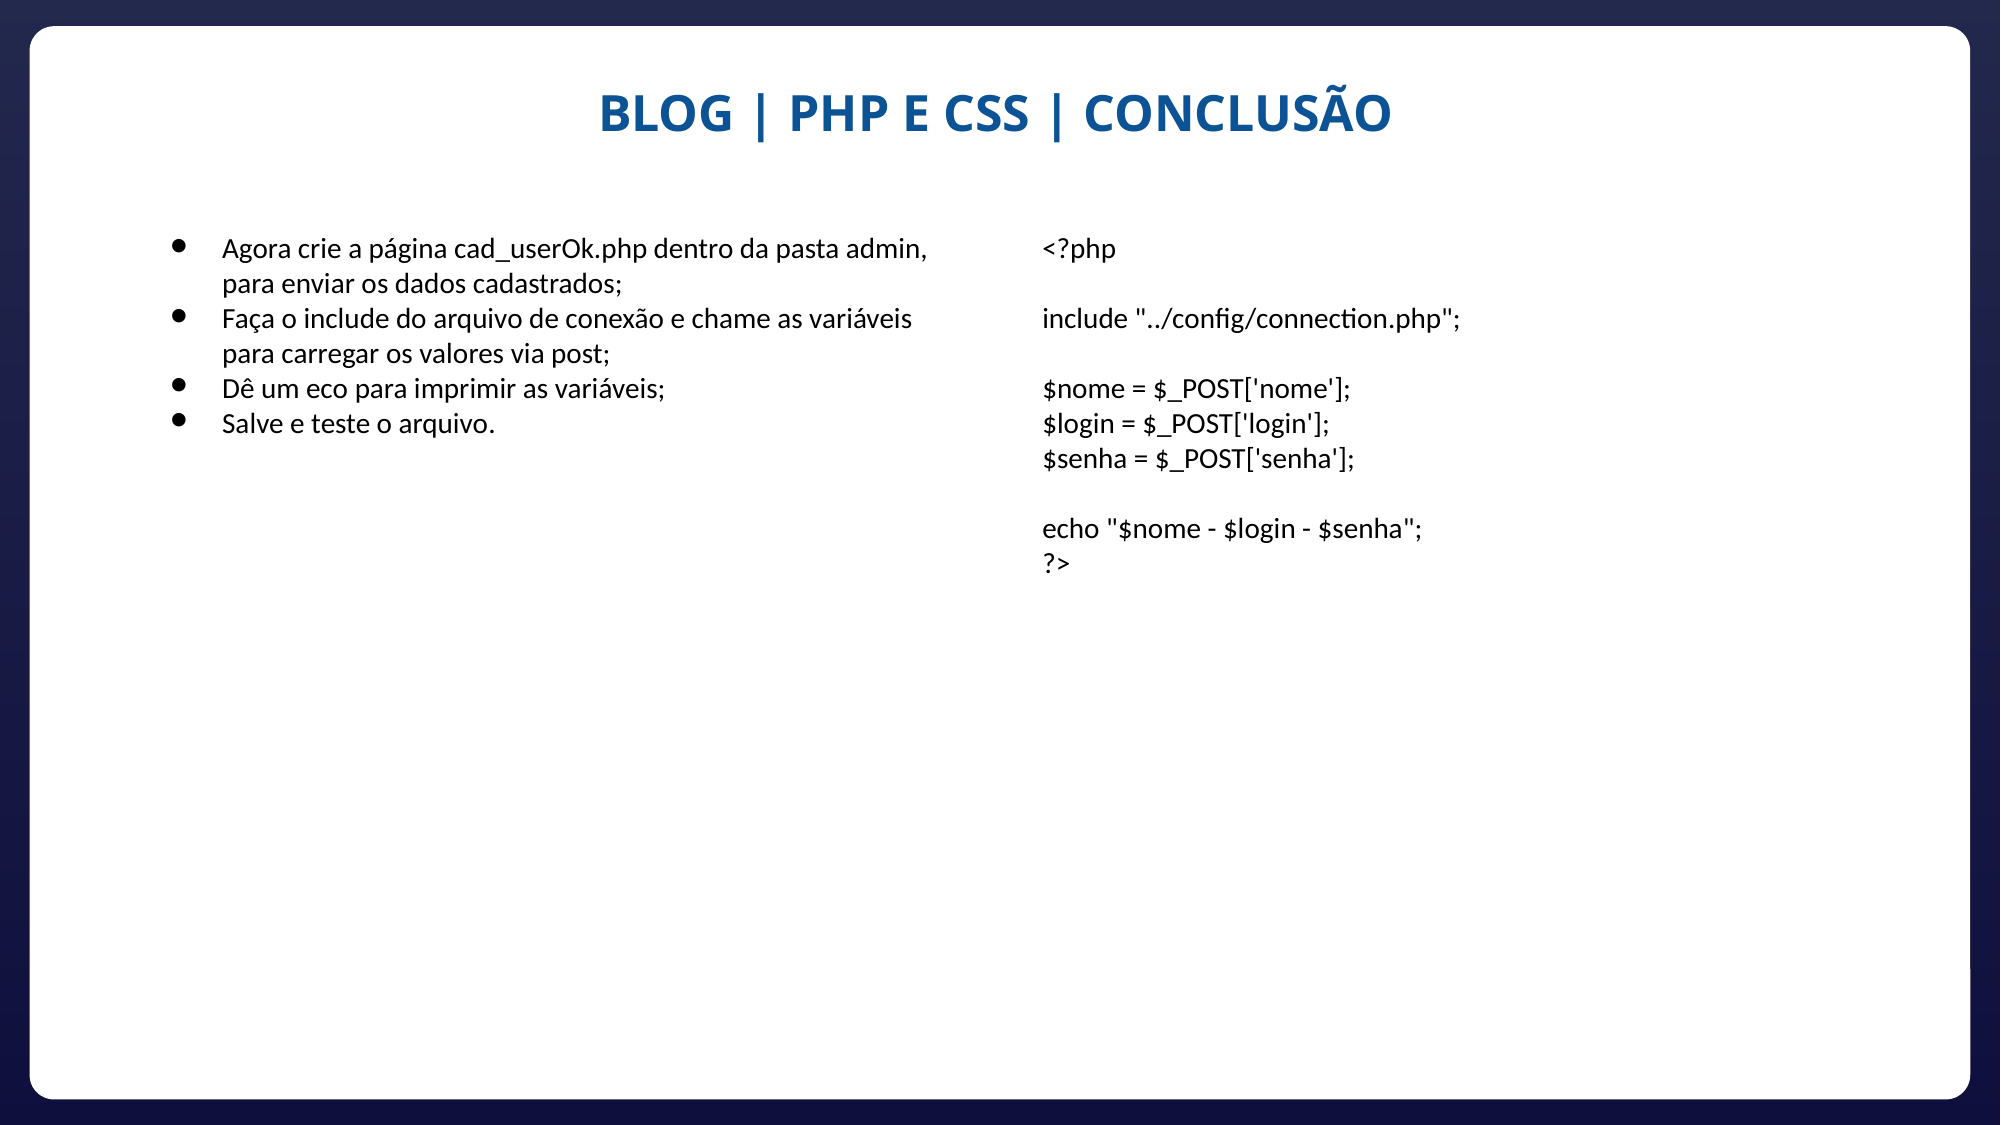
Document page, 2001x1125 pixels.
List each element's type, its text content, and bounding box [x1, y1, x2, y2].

text_box <?php include "../config/connection.php"; $nome = $_POST['nome']; $login = $_POST['login']; $senha = $_POST['senha']; echo "$nome - $login - $senha"; ?> [1027, 214, 1861, 629]
text_box BLOG | PHP E CSS | CONCLUSÃO [140, 66, 1851, 157]
text_box Agora crie a página cad_userOk.php dentro da pasta admin, para enviar os dados cadastrados; Faça o include do arquivo de conexão e chame as variáveis para carregar os valores via post; Dê um eco para imprimir as variáveis; Salve e teste o arquivo. [132, 214, 965, 455]
